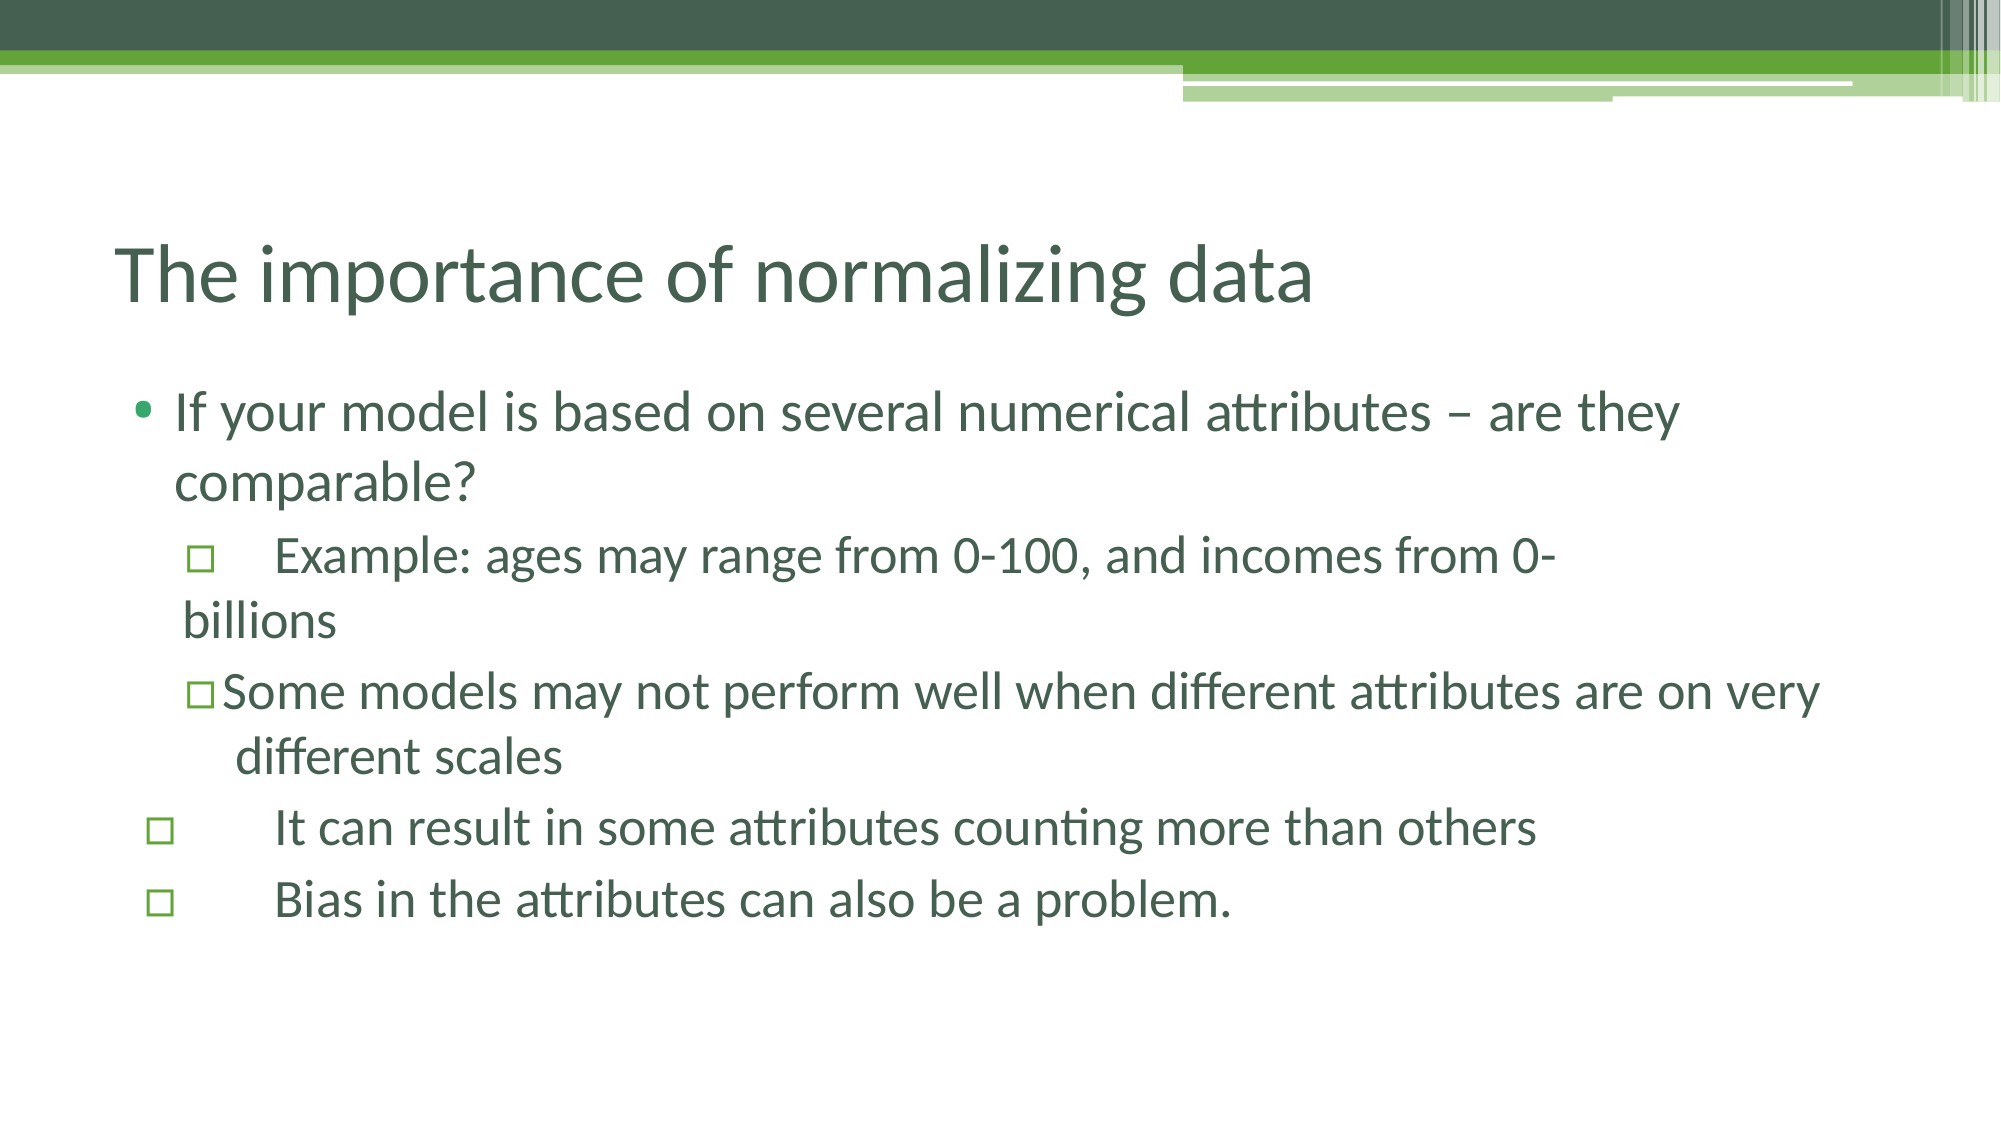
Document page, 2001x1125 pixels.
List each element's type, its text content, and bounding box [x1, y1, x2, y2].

text_box If your model is based on several numerical attributes – are they comparable? ▫ Example: ages may range from 0-100, and incomes from 0-billions ▫ Some models may not perform well when different attributes are on very different scales ▫ It can result in some attributes counting more than others ▫ Bias in the attributes can also be a problem. [130, 370, 1833, 928]
title The importance of normalizing data [112, 217, 1323, 408]
